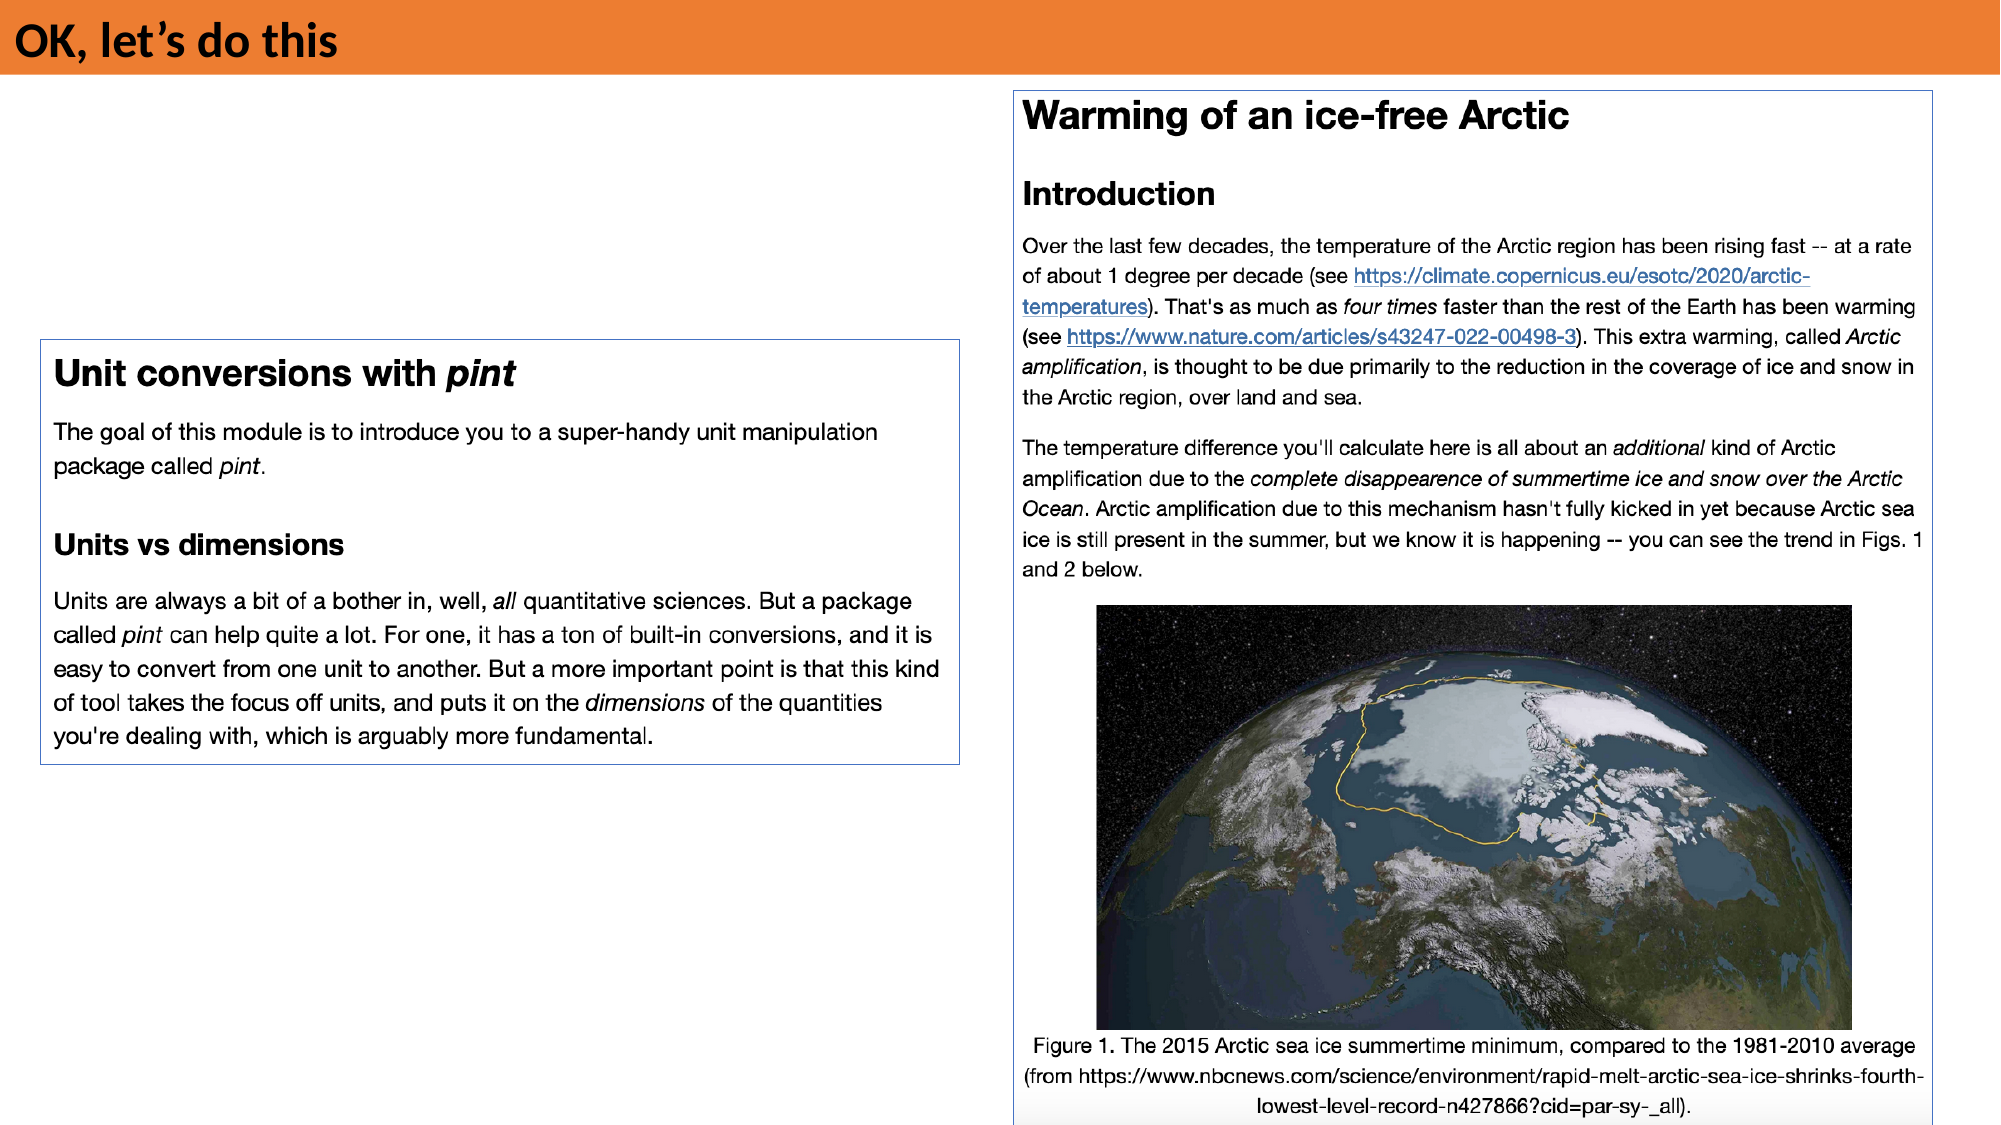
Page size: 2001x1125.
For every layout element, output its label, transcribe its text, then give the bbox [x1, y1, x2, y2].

picture [1013, 90, 1933, 1125]
picture [40, 339, 960, 765]
text_box OK, let’s do this [0, 0, 2000, 75]
